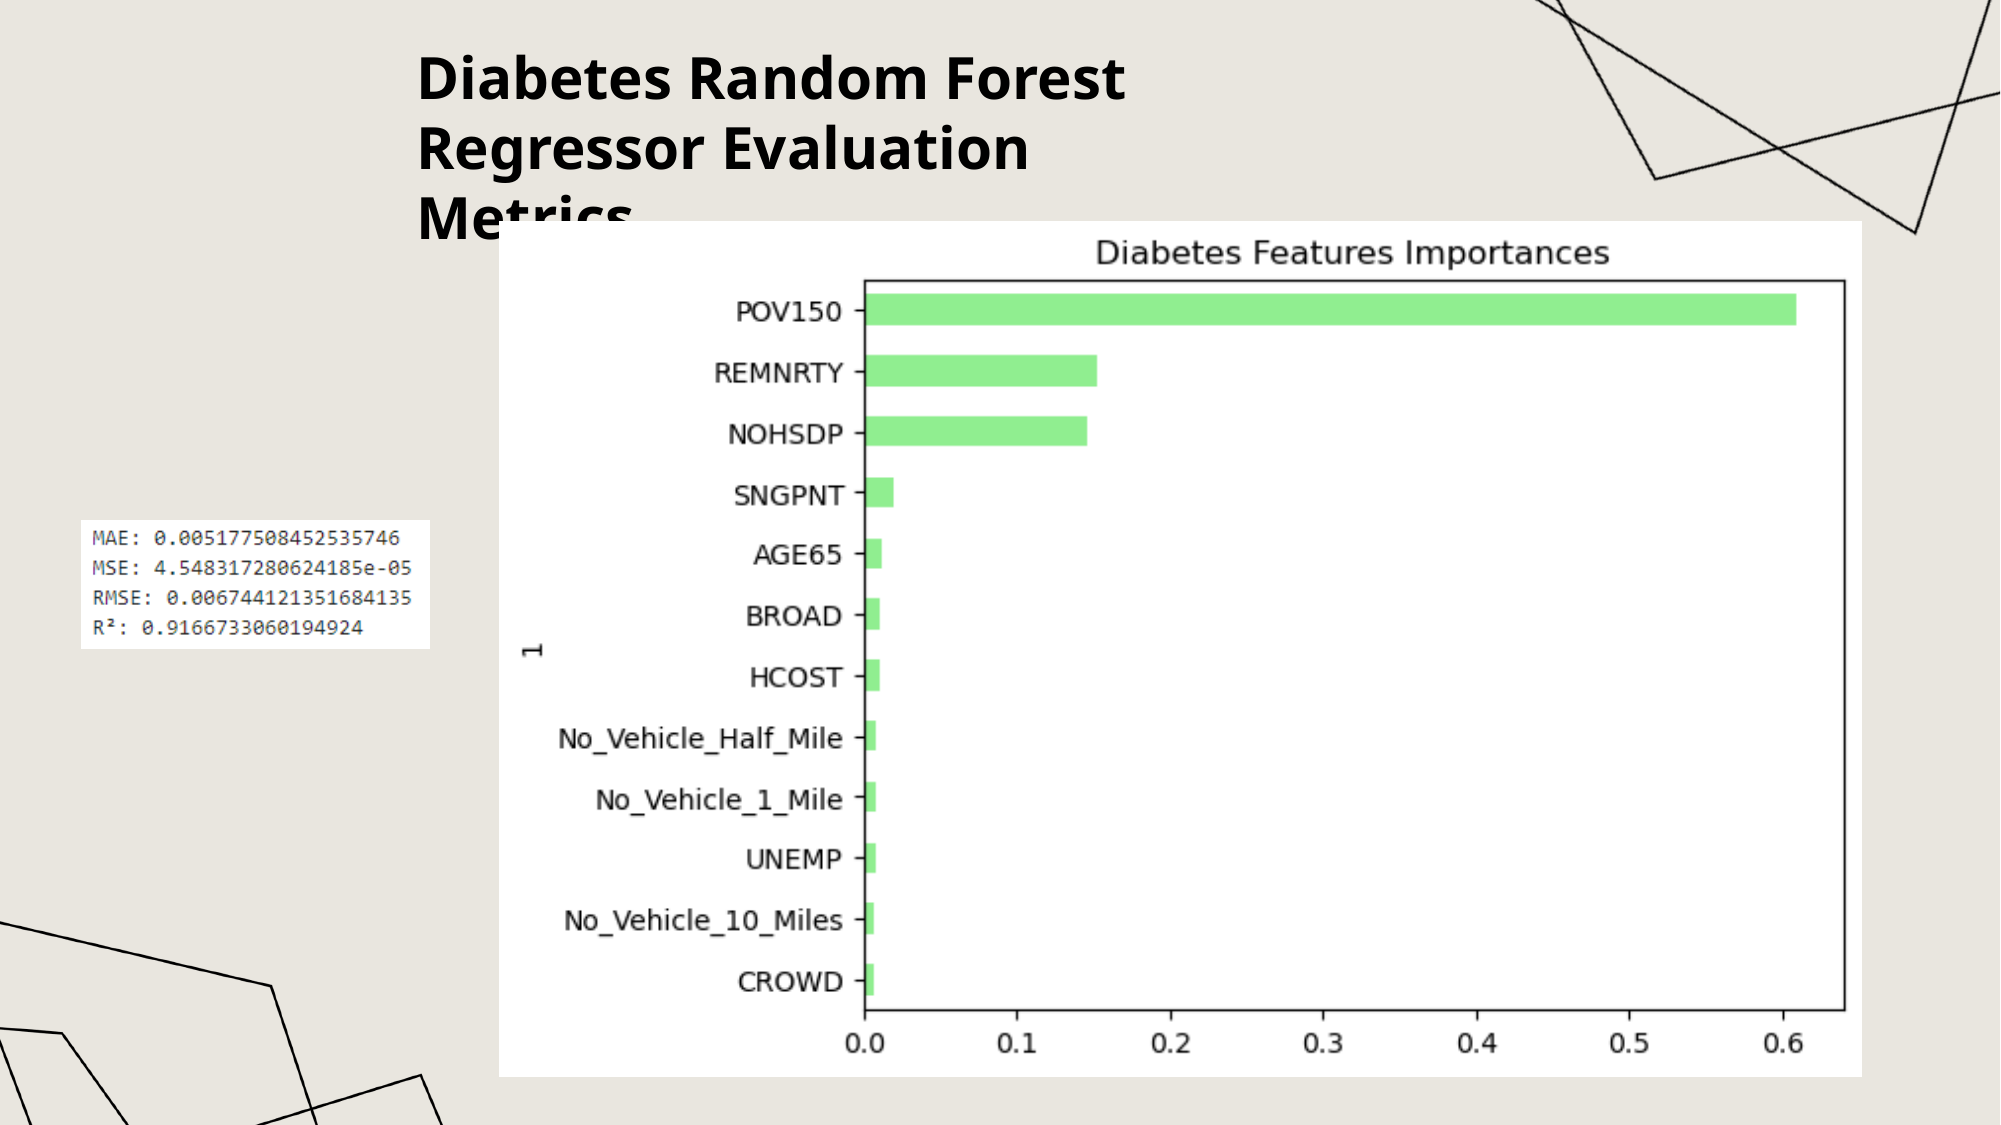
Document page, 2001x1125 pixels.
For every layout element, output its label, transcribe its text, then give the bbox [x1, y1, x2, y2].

picture [0, 0, 2001, 1125]
picture [81, 520, 431, 649]
text_box Diabetes Random Forest Regressor Evaluation Metrics [401, 34, 1240, 259]
